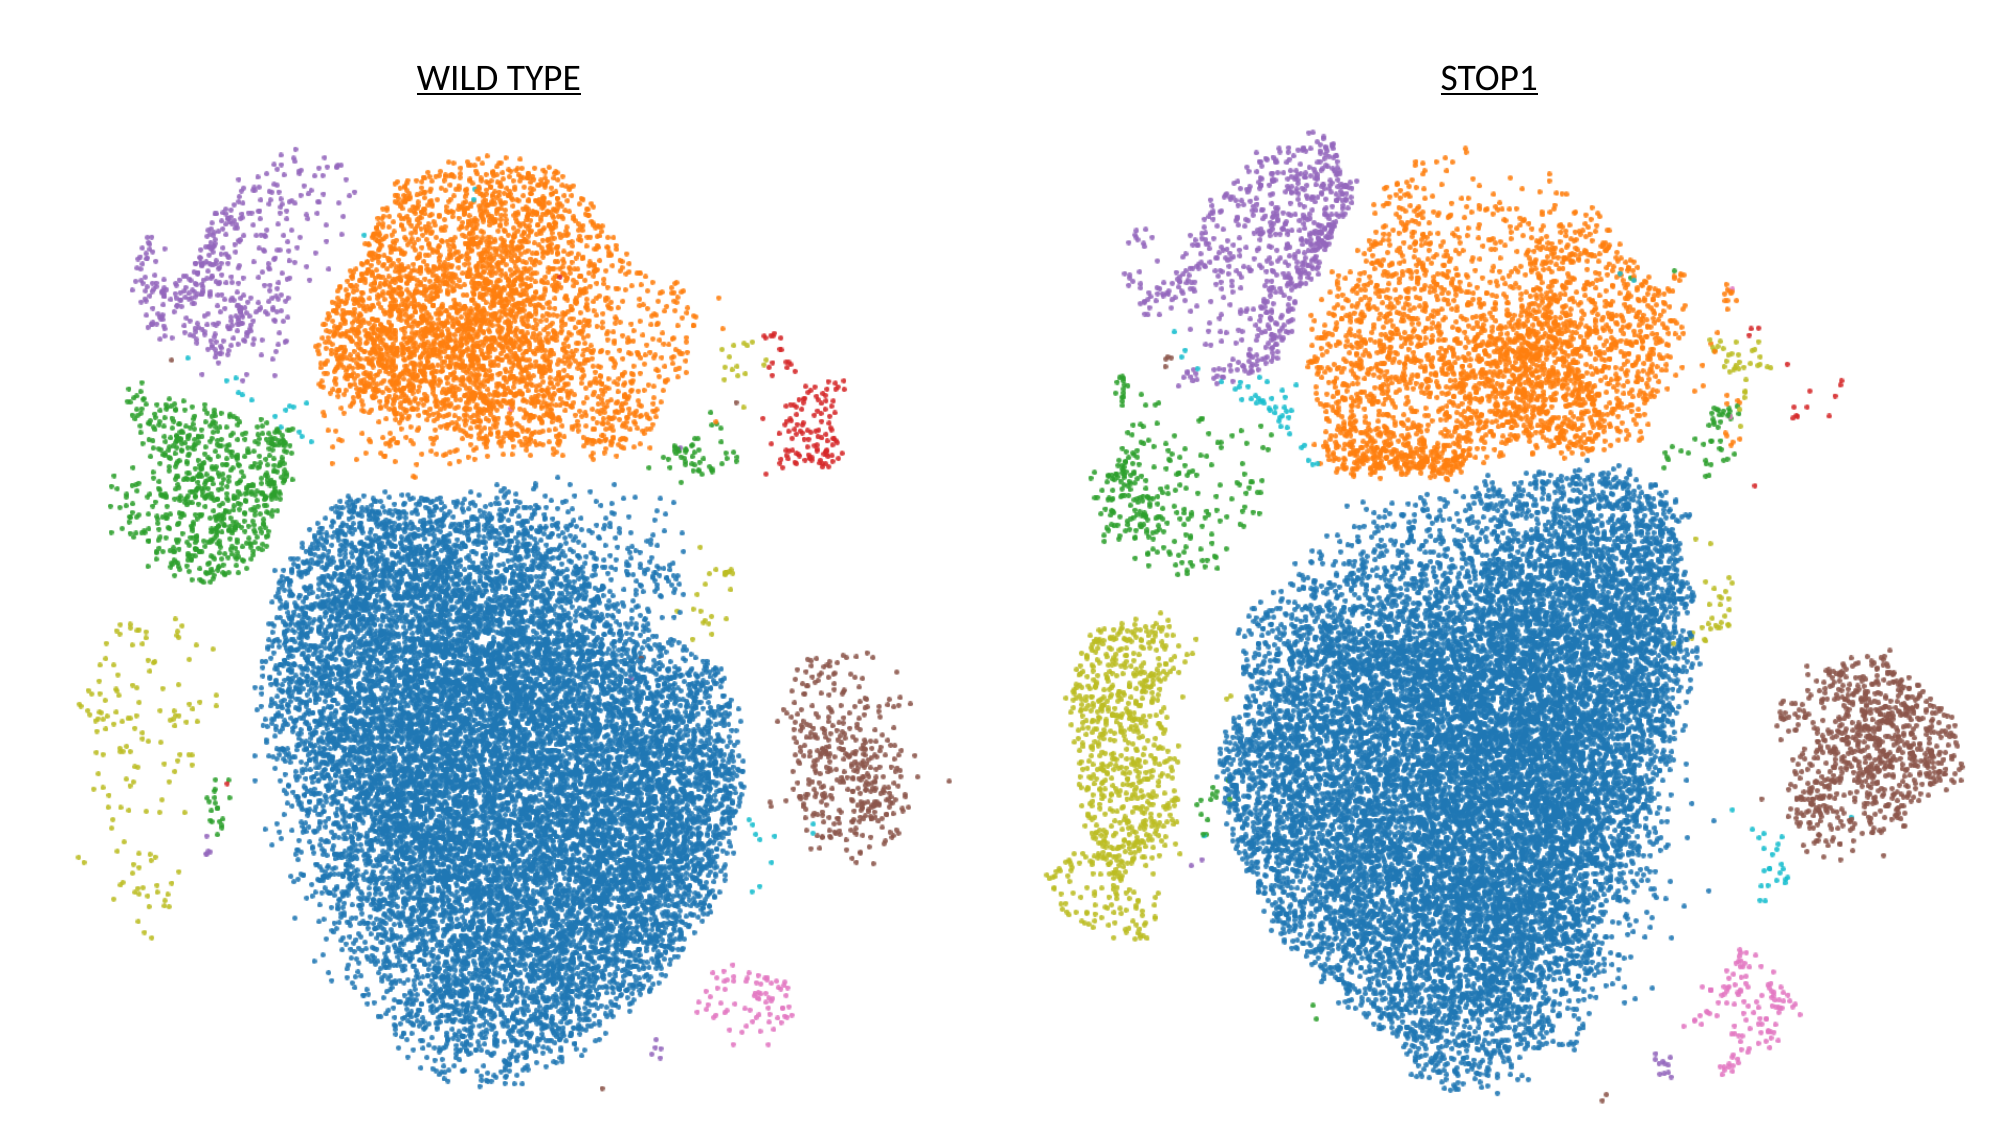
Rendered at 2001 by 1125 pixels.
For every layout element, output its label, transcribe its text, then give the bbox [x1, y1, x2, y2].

picture [999, 105, 1979, 1125]
text_box WILD TYPE [402, 45, 596, 105]
picture [40, 105, 979, 1125]
text_box STOP1 [1425, 45, 1553, 105]
